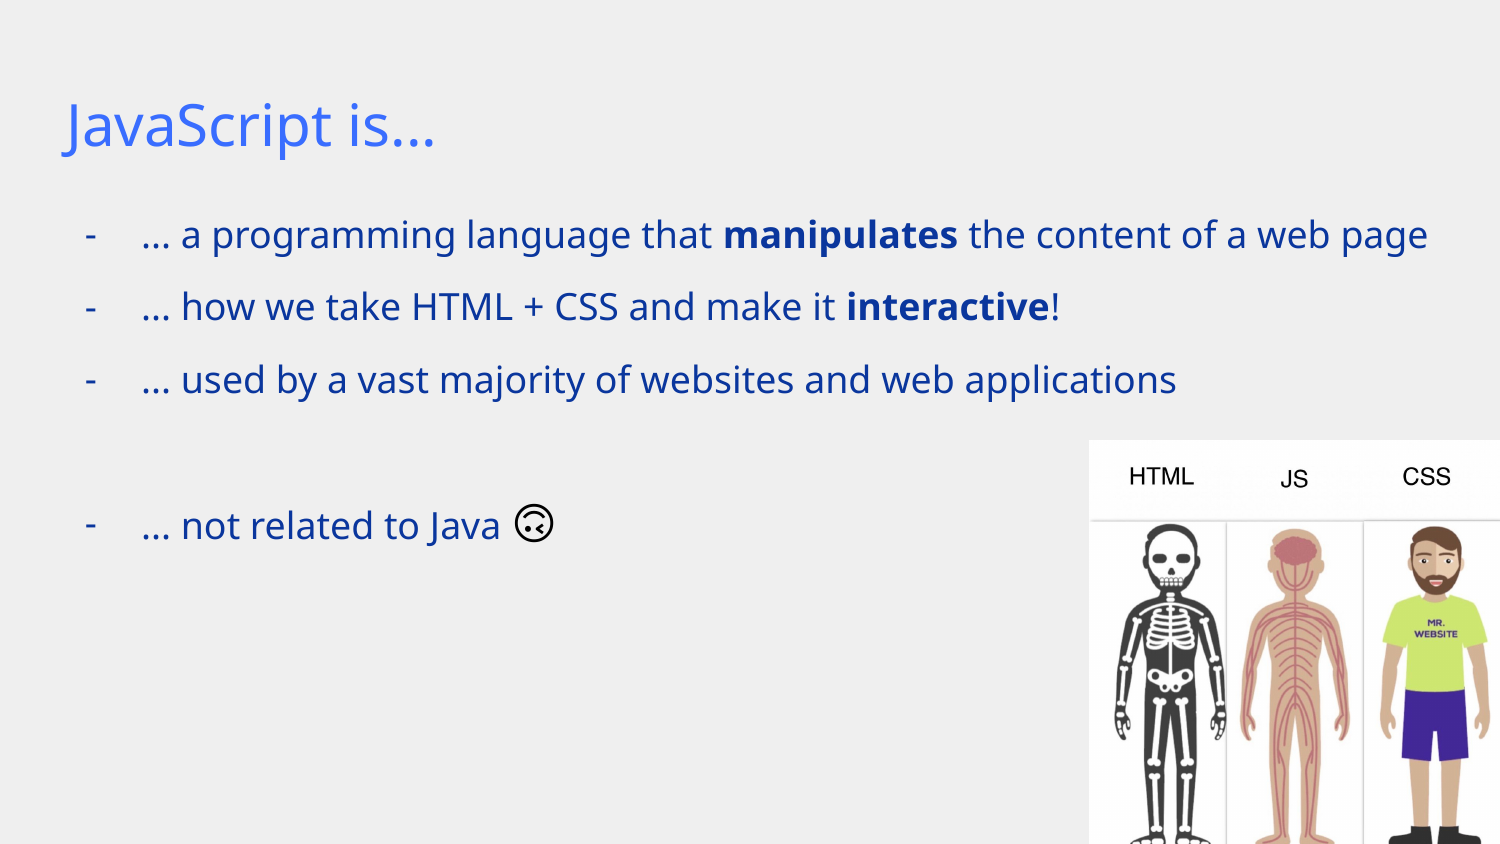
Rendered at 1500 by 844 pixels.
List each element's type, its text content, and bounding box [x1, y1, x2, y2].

list ... a programming language that manipulates the content of a web page ... how we take HTML + CSS and make it interactive! ... used by a vast majority of websites and web applications [51, 189, 1449, 441]
text_box ... not related to Java 🙃 [51, 441, 1086, 613]
title JavaScript is... [51, 72, 1449, 167]
picture [1089, 440, 1500, 844]
